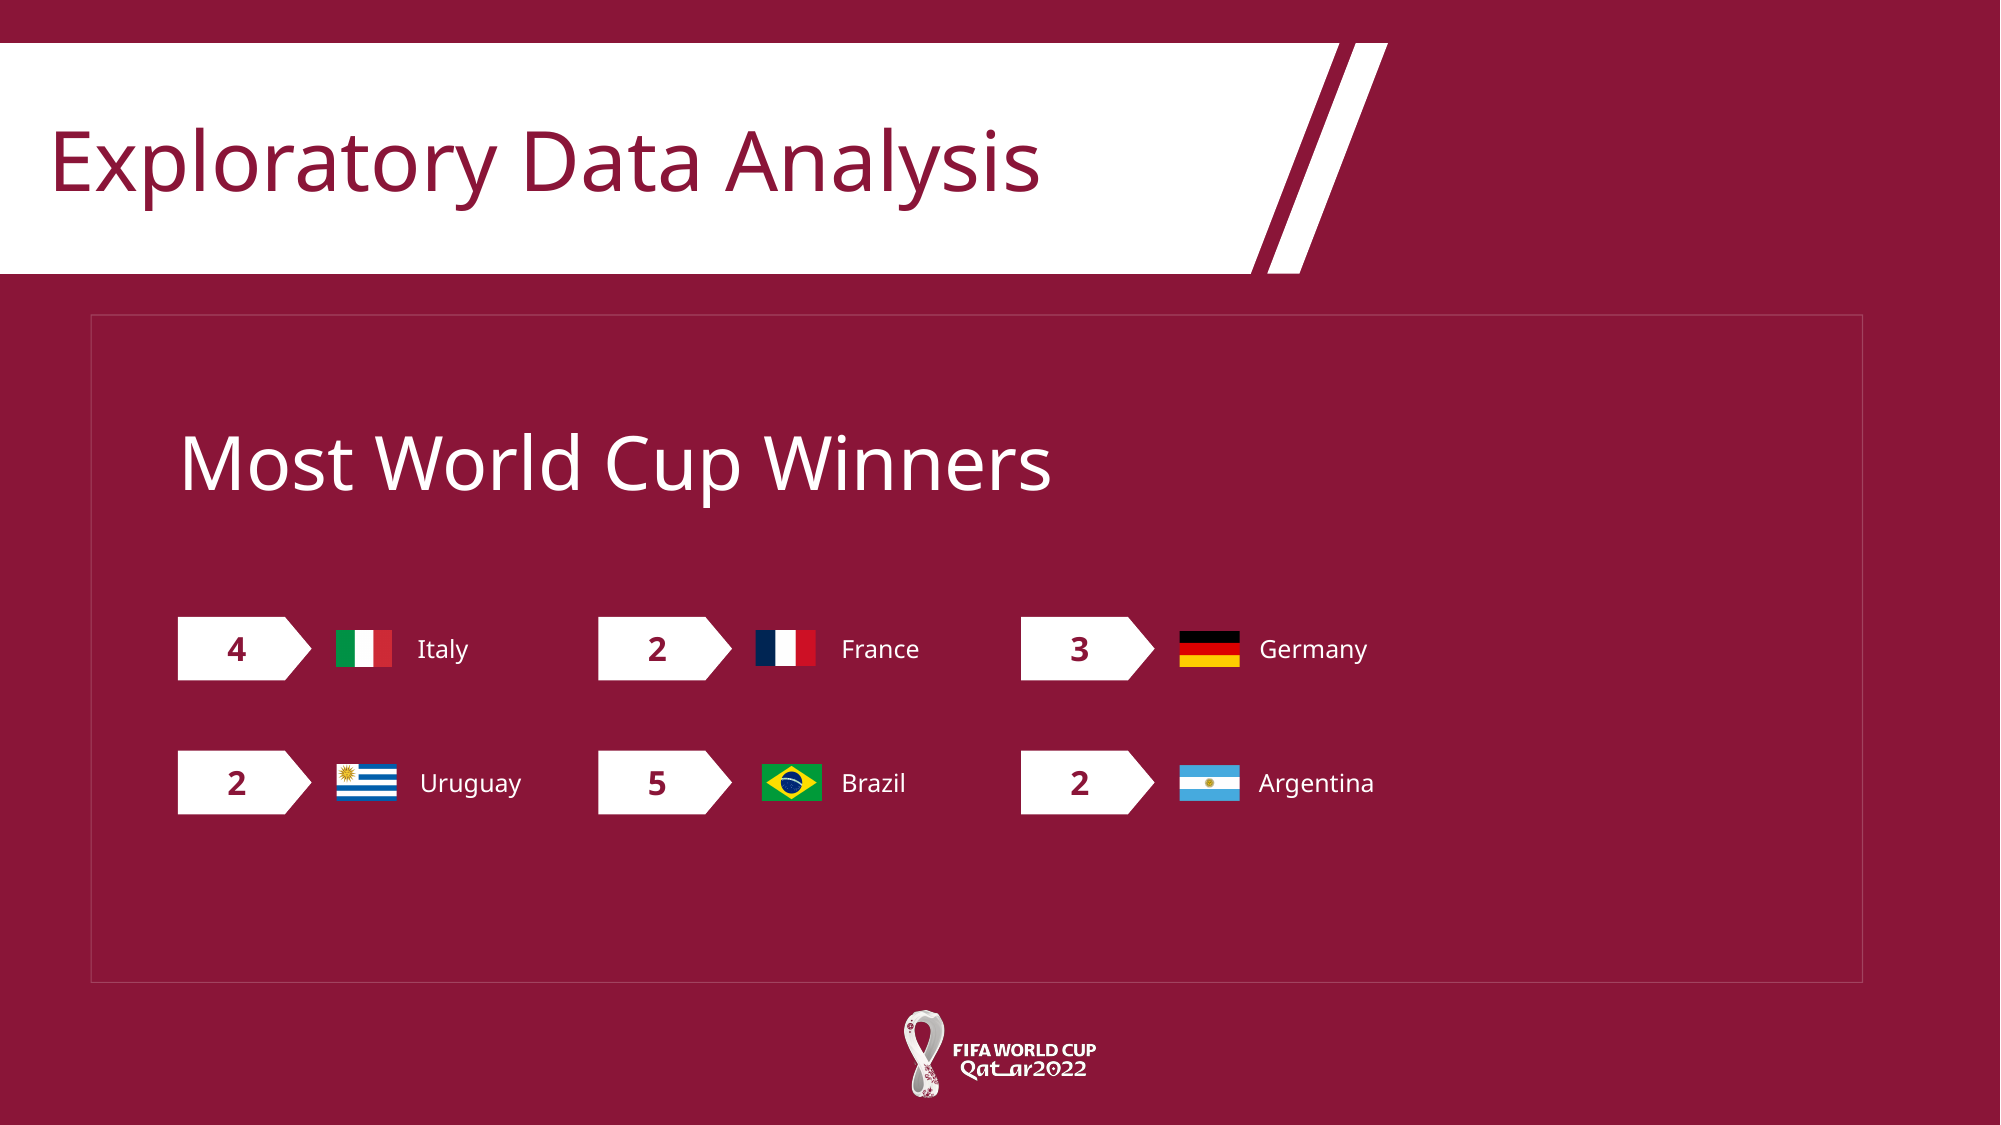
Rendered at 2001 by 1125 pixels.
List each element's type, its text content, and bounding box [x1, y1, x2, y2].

text_box [90, 314, 1864, 983]
picture [755, 630, 816, 666]
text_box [177, 750, 1389, 815]
text_box [0, 41, 1342, 275]
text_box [177, 616, 1714, 681]
text_box Most World Cup Winners [163, 408, 1128, 514]
picture [904, 1010, 1096, 1098]
text_box [1265, 41, 1390, 275]
text_box Exploratory Data Analysis [33, 100, 1279, 216]
